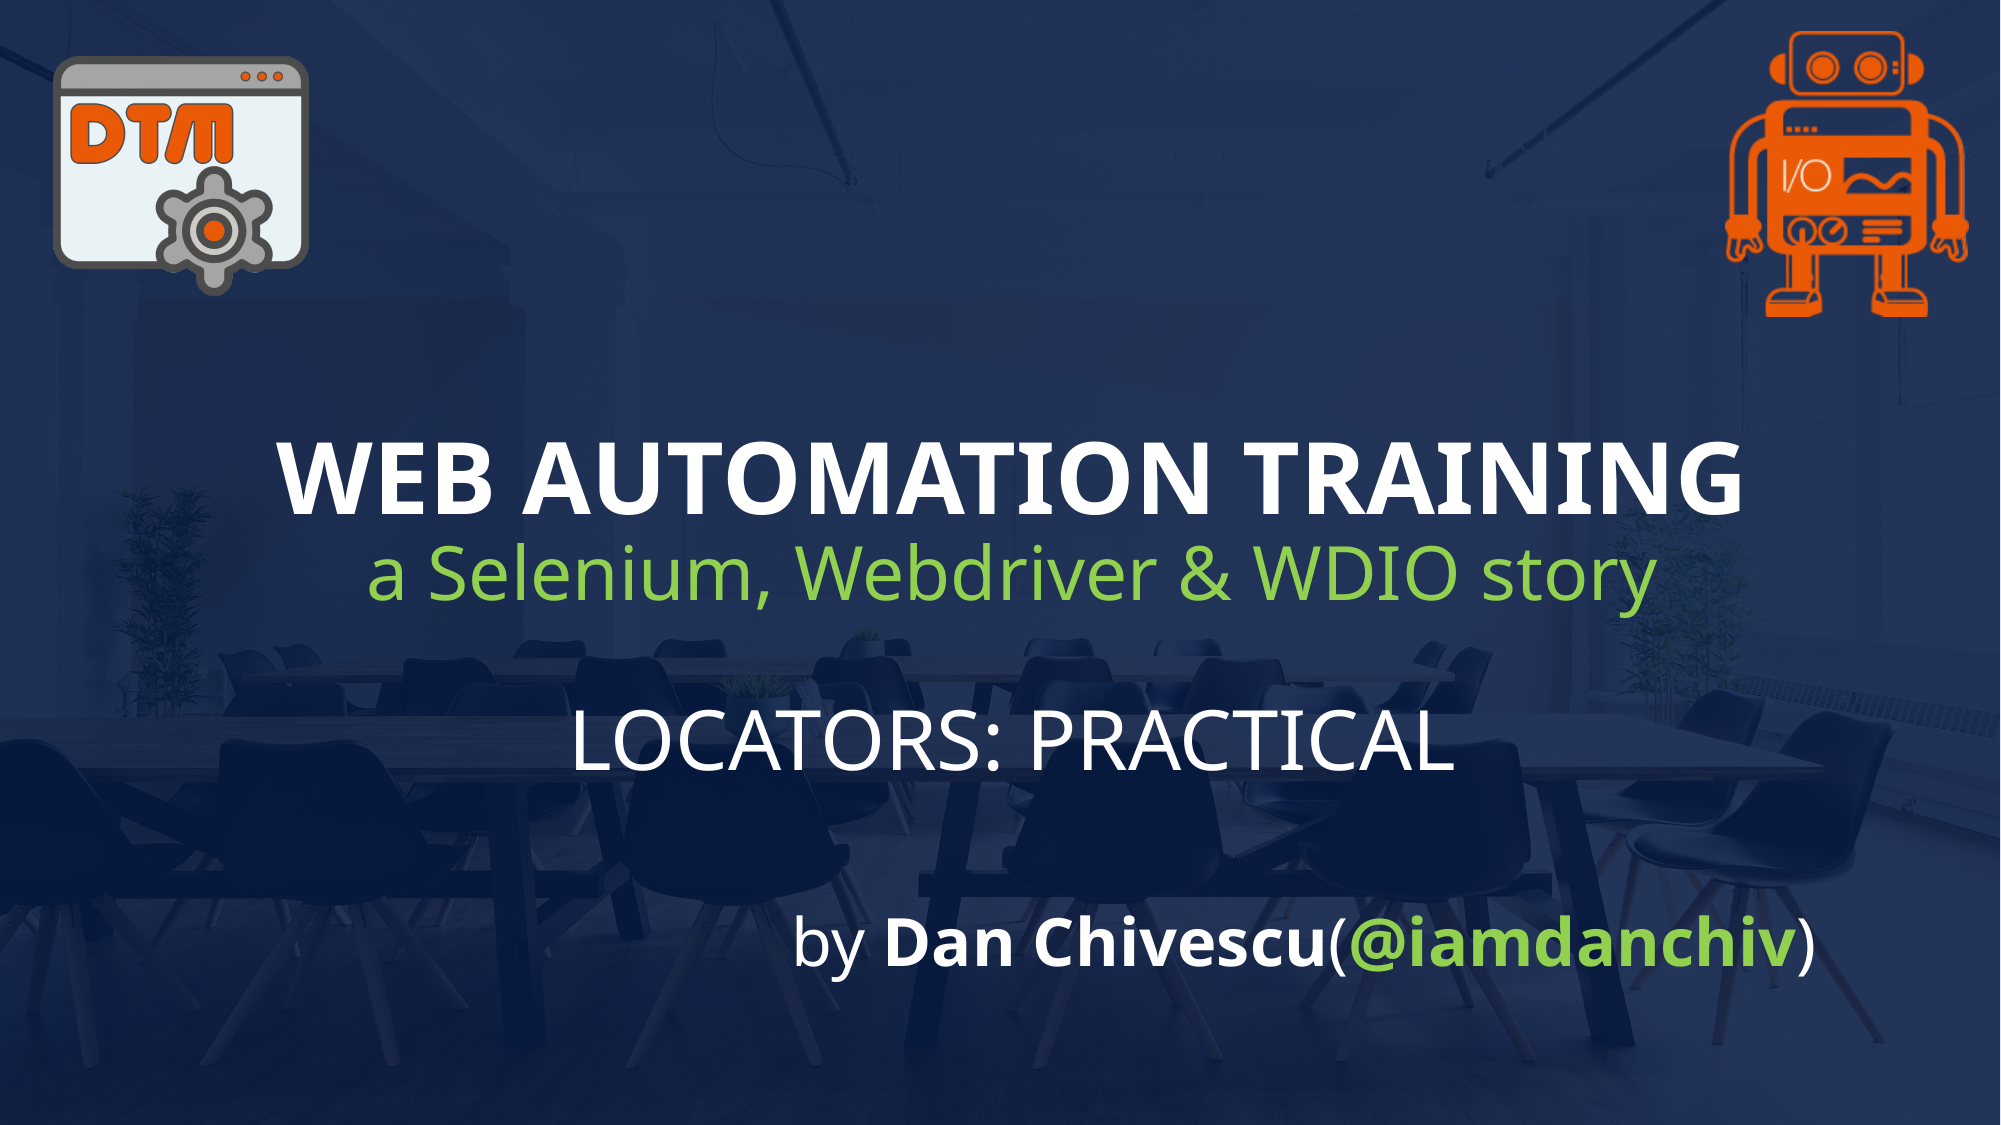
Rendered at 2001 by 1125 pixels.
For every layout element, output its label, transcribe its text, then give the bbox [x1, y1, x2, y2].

title WEB AUTOMATION TRAINING a Selenium, Webdriver & WDIO story LOCATORS: PRACTICAL by Dan Chivescu(@iamdanchiv) [150, 492, 1876, 922]
picture [0, 0, 2001, 1125]
